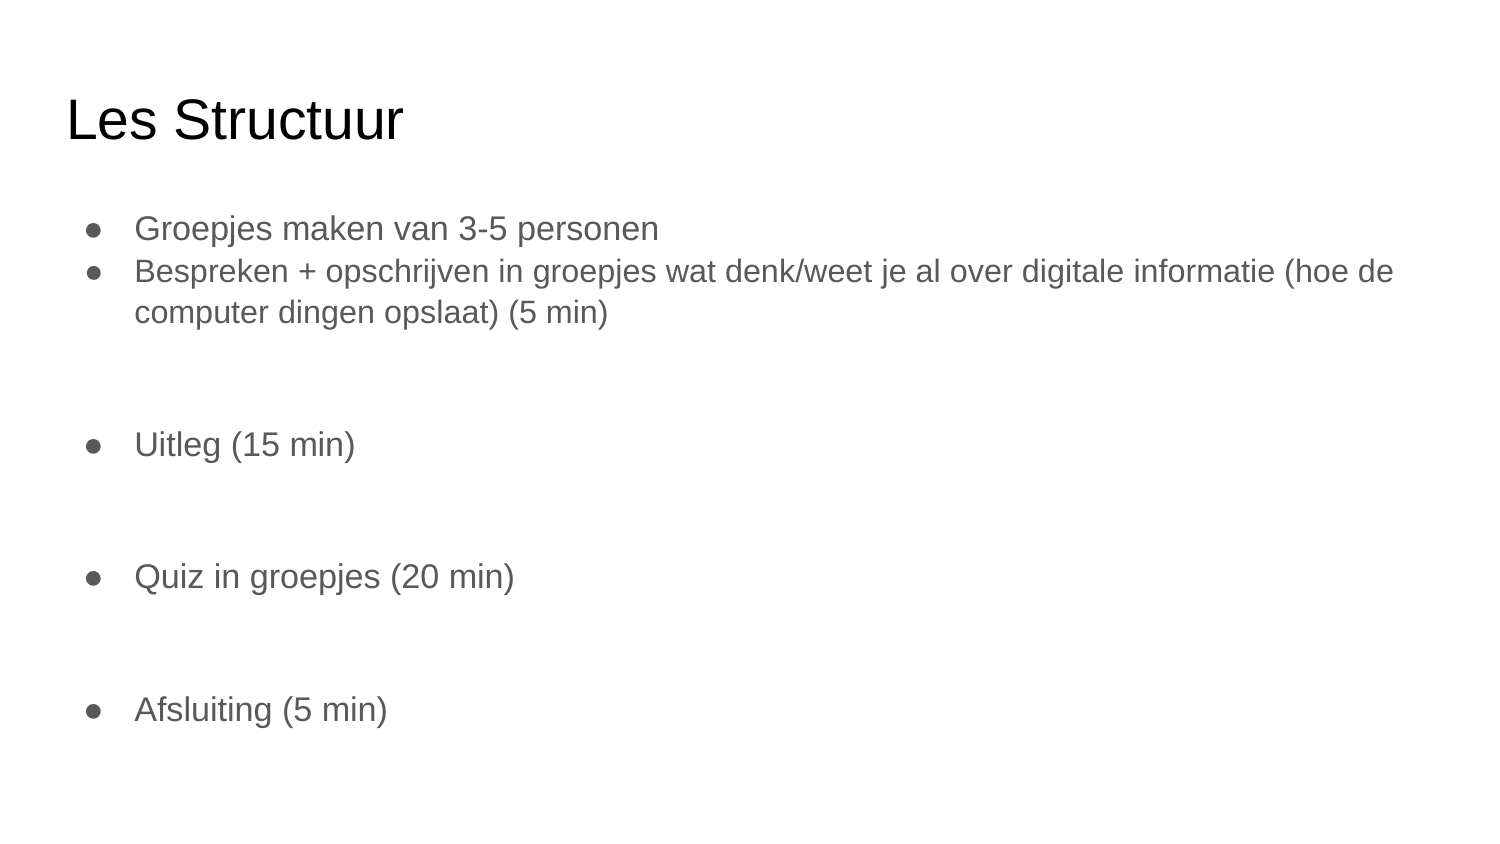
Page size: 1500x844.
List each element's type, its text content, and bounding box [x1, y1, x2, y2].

title Les Structuur [51, 72, 1449, 167]
list Groepjes maken van 3-5 personen Bespreken + opschrijven in groepjes wat denk/weet je al over digitale informatie (hoe de computer dingen opslaat) (5 min) Uitleg (15 min) Quiz in groepjes (20 min) Afsluiting (5 min) [51, 189, 1449, 750]
